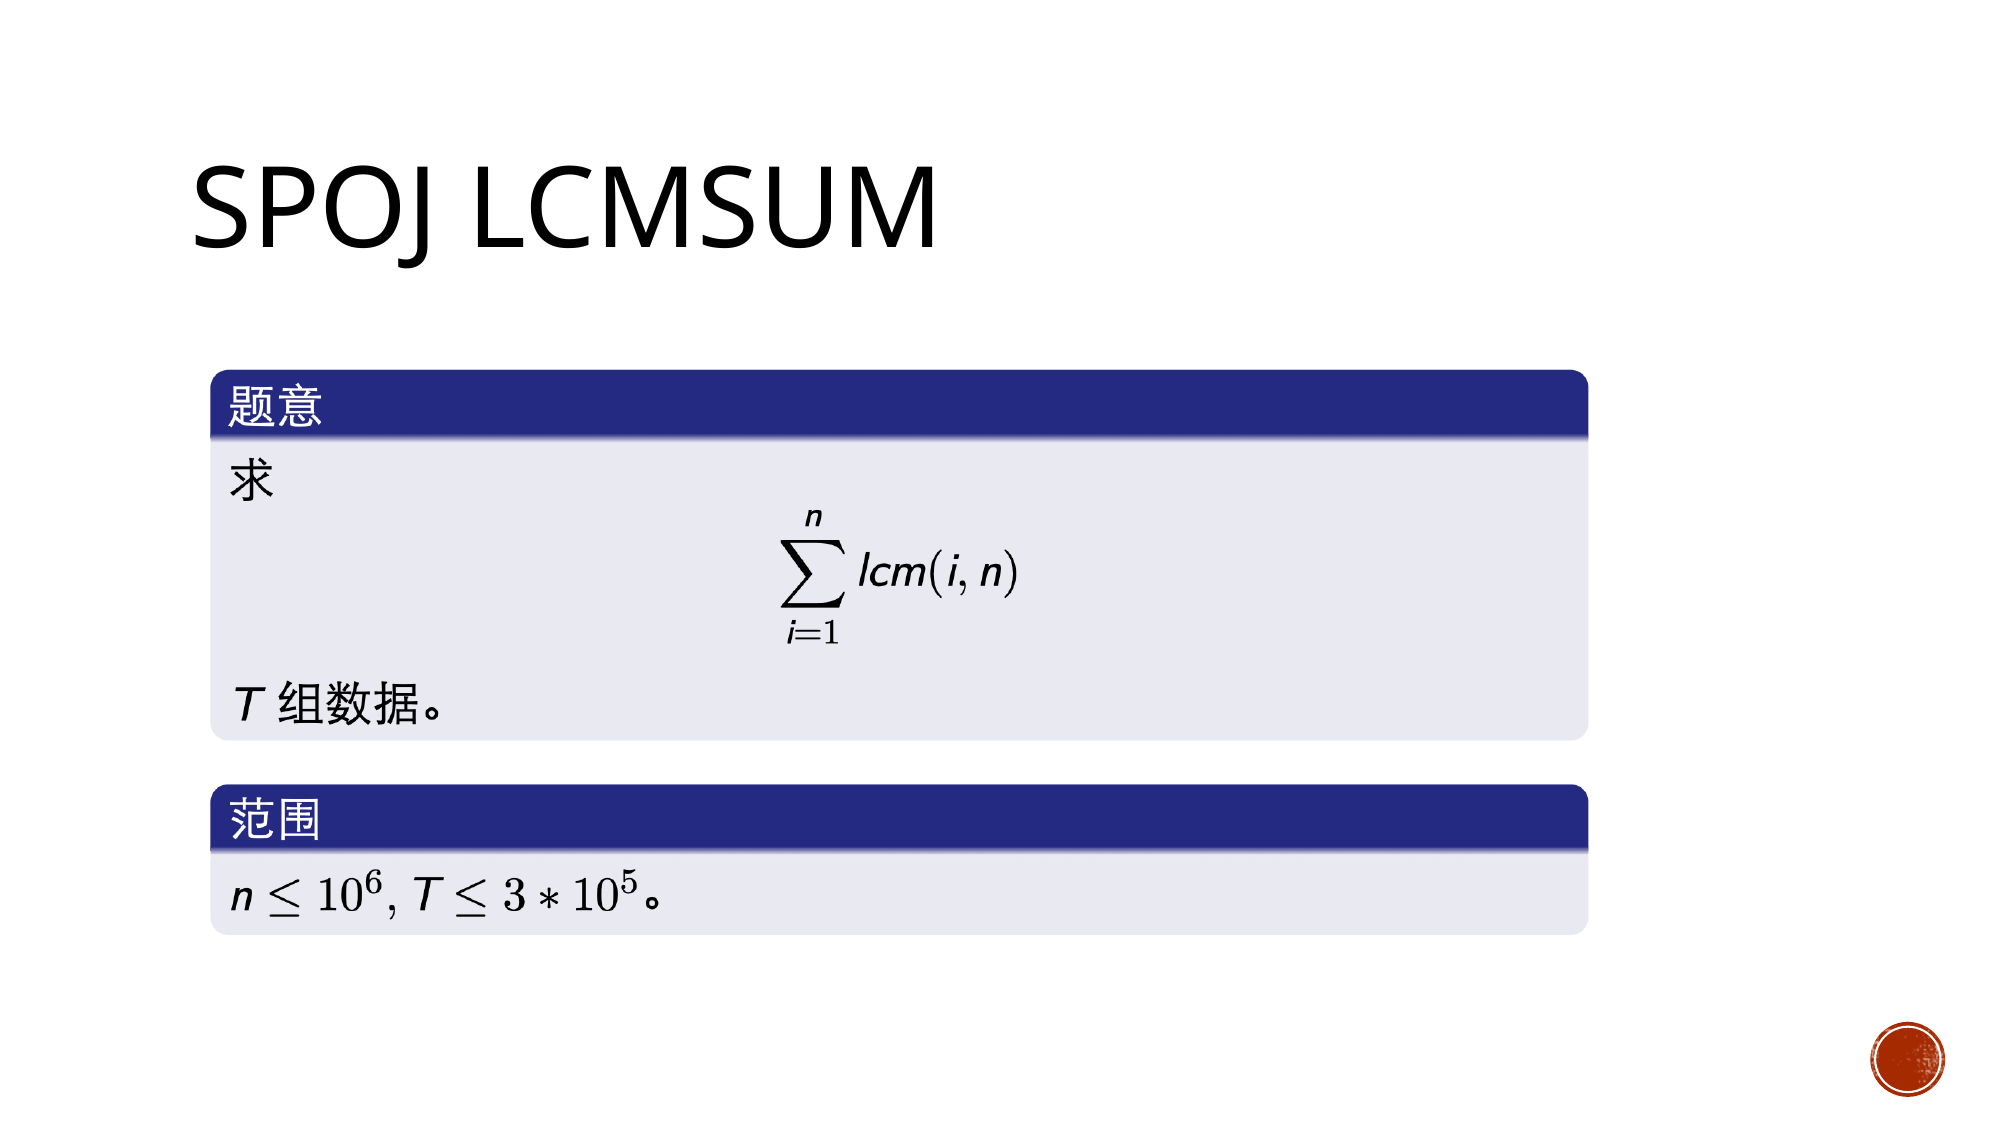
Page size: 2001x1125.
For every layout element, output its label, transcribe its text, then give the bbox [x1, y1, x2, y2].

picture [174, 343, 1611, 955]
title SPOJ LCMSUM [175, 79, 1826, 344]
